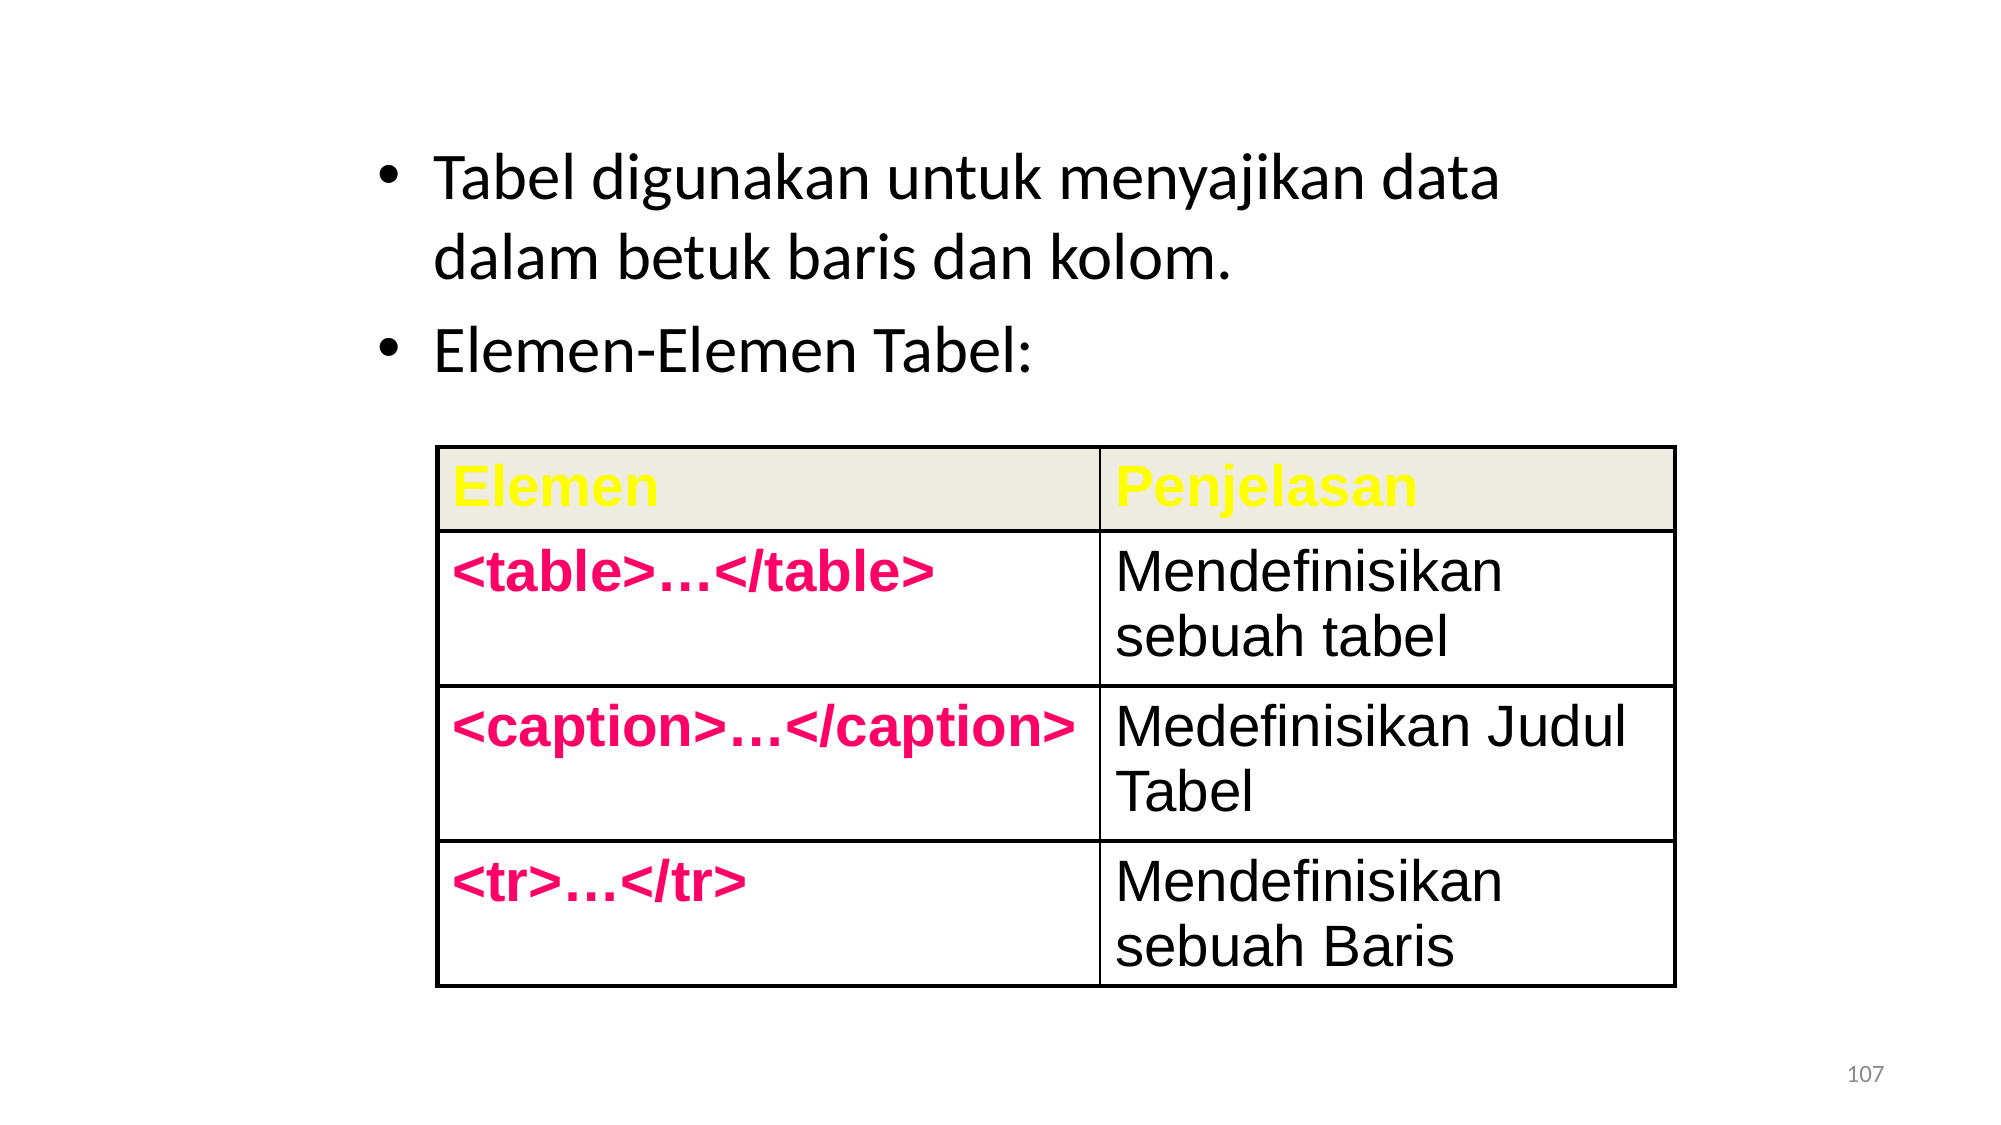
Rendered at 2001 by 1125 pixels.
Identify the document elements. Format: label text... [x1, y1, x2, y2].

table_cell Mendefinisikan sebuah tabel [1101, 533, 1673, 684]
slide_number 107 [1433, 1042, 1900, 1103]
table_cell <table>…</table> [440, 533, 1099, 684]
table_cell Medefinisikan Judul Tabel [1101, 688, 1673, 839]
table_cell <tr>…</tr> [440, 843, 1099, 984]
table_cell <caption>…</caption> [440, 688, 1099, 839]
table_cell Mendefinisikan sebuah Baris [1101, 843, 1673, 984]
list Tabel digunakan untuk menyajikan data dalam betuk baris dan kolom. Elemen-Elemen Tabel: [362, 125, 1638, 401]
table_header Elemen [440, 449, 1099, 529]
table_header Penjelasan [1101, 449, 1673, 529]
